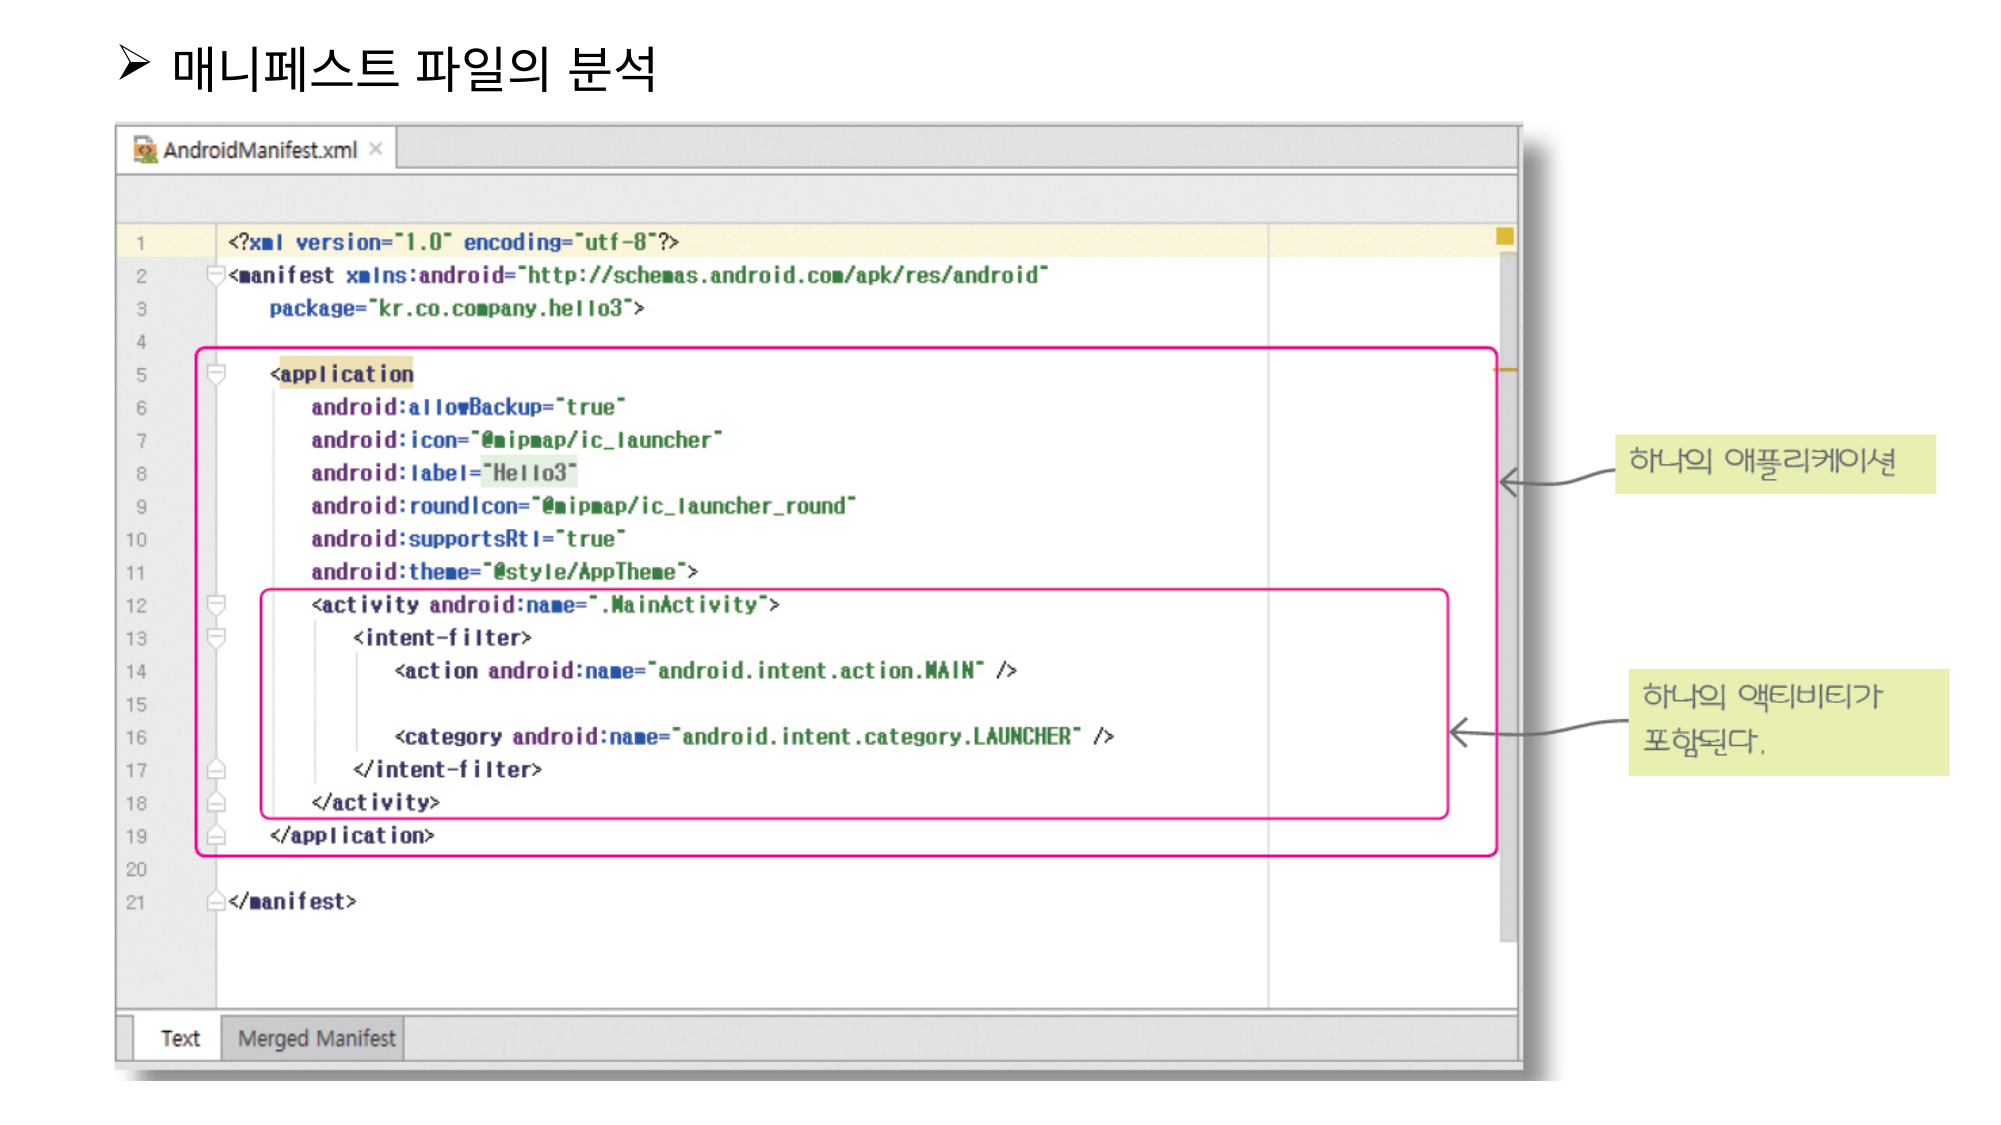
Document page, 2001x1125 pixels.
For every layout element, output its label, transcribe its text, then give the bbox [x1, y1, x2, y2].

picture [100, 108, 1954, 1081]
text_box 매니페스트 파일의 분석 [100, 37, 782, 108]
